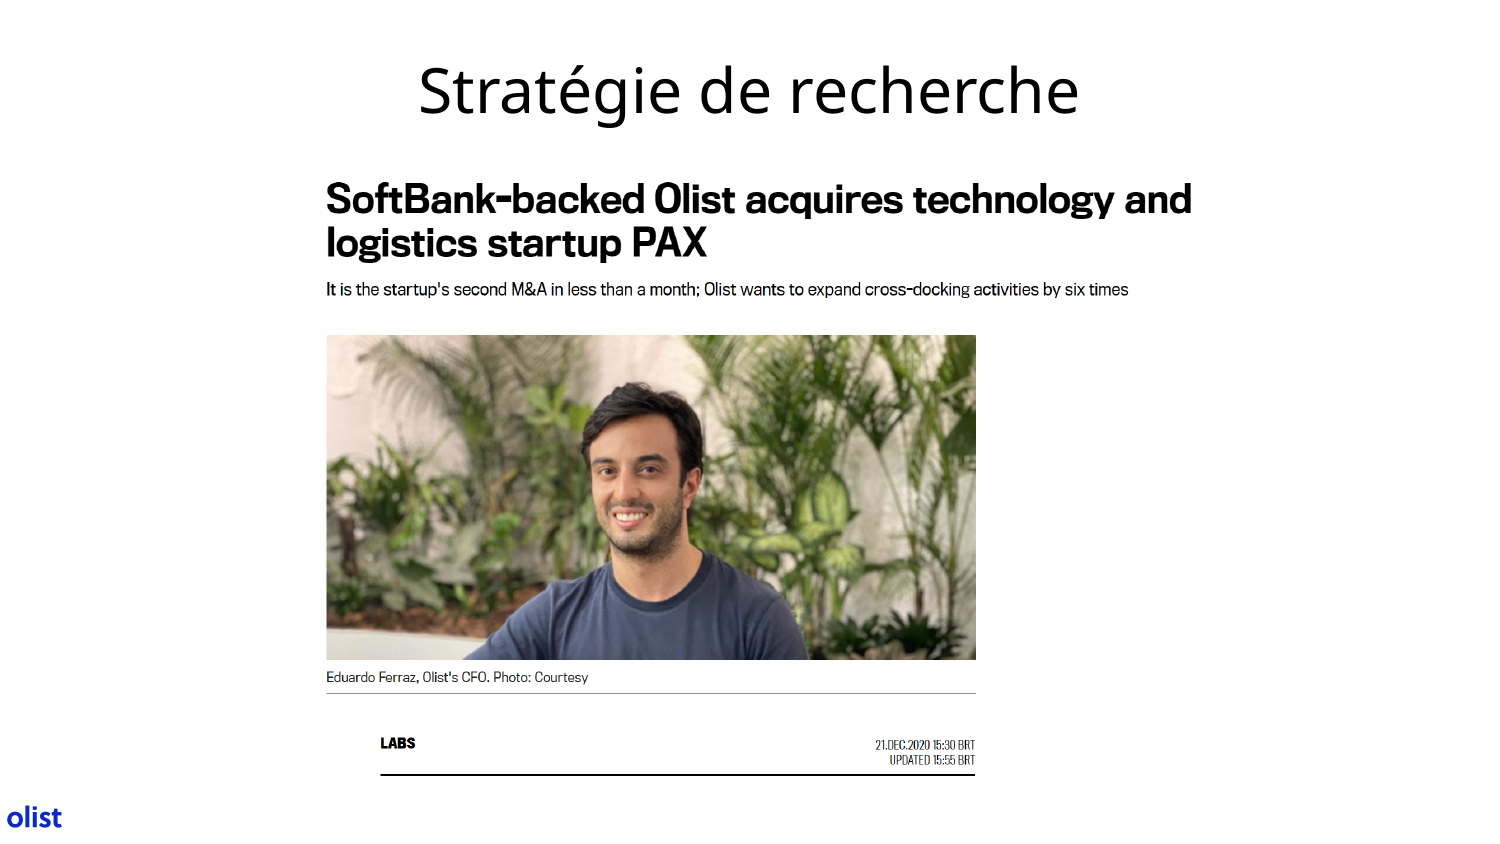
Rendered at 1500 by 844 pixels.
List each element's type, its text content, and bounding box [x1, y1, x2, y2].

picture [300, 173, 1200, 791]
title Stratégie de recherche [210, 48, 1290, 128]
picture [0, 789, 69, 844]
